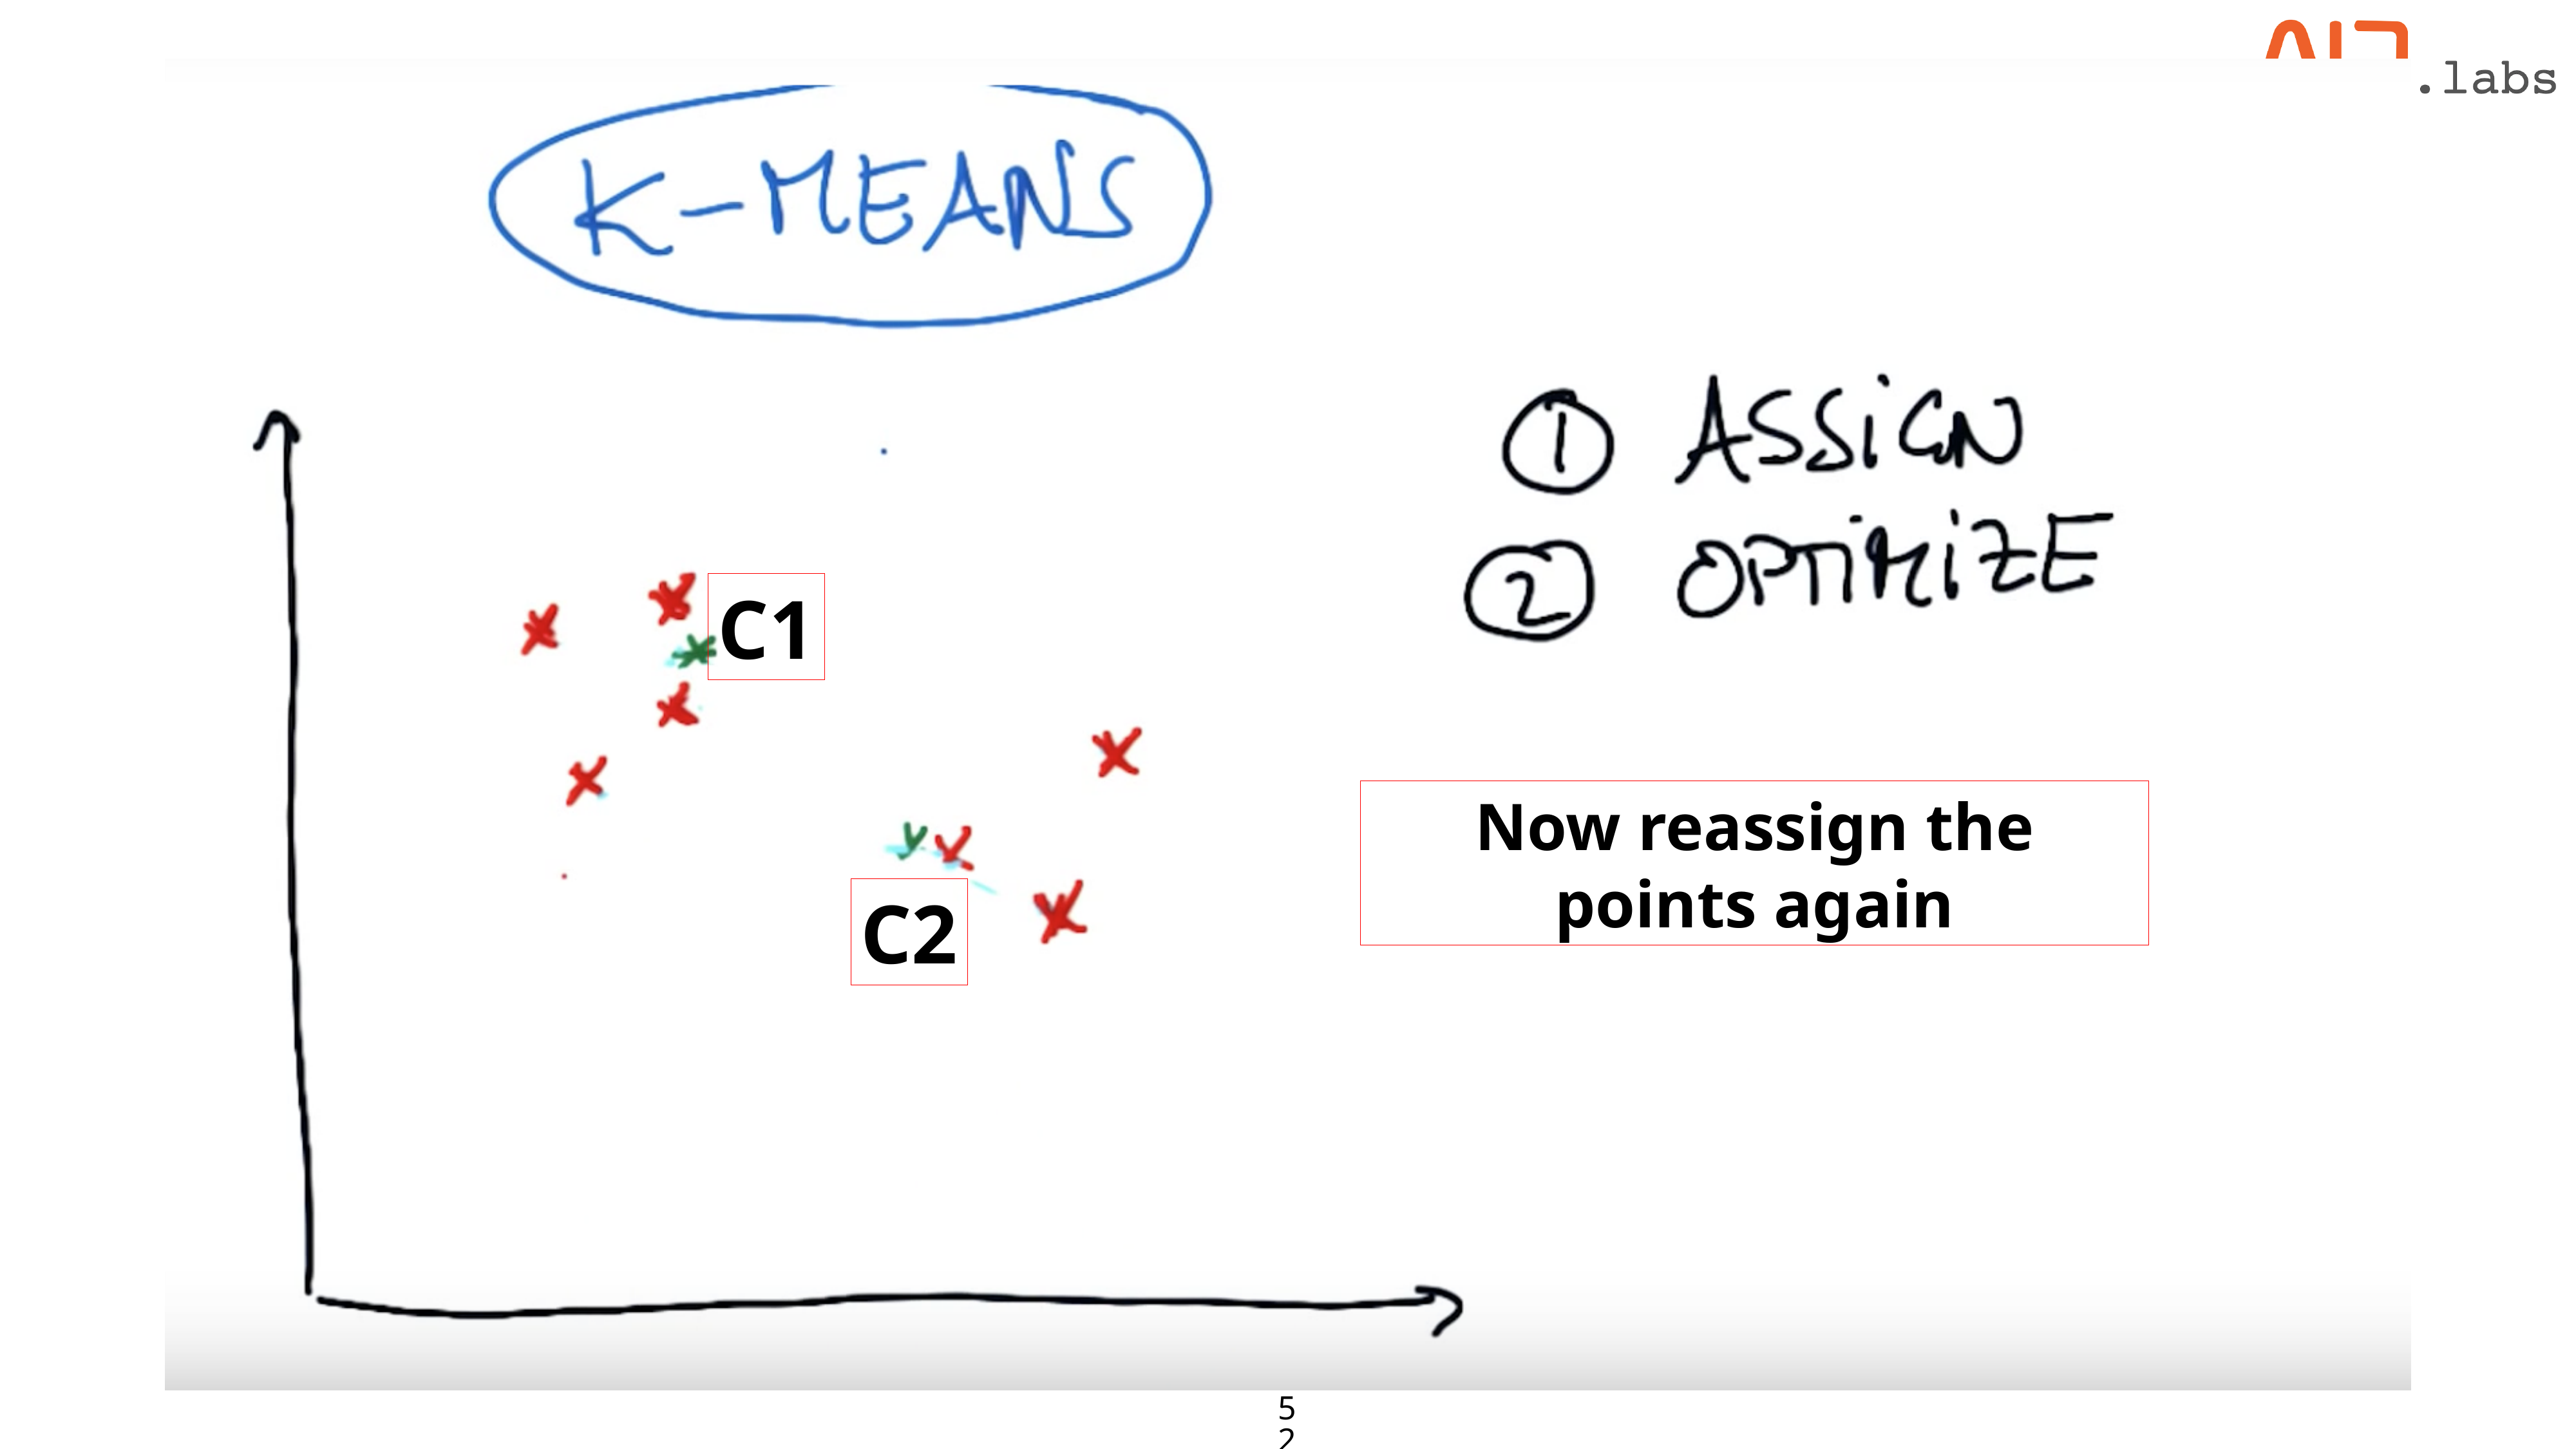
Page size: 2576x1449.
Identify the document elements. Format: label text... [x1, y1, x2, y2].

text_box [164, 59, 2411, 1390]
slide_number 52 [1272, 1390, 1302, 1432]
picture [2242, 9, 2567, 102]
